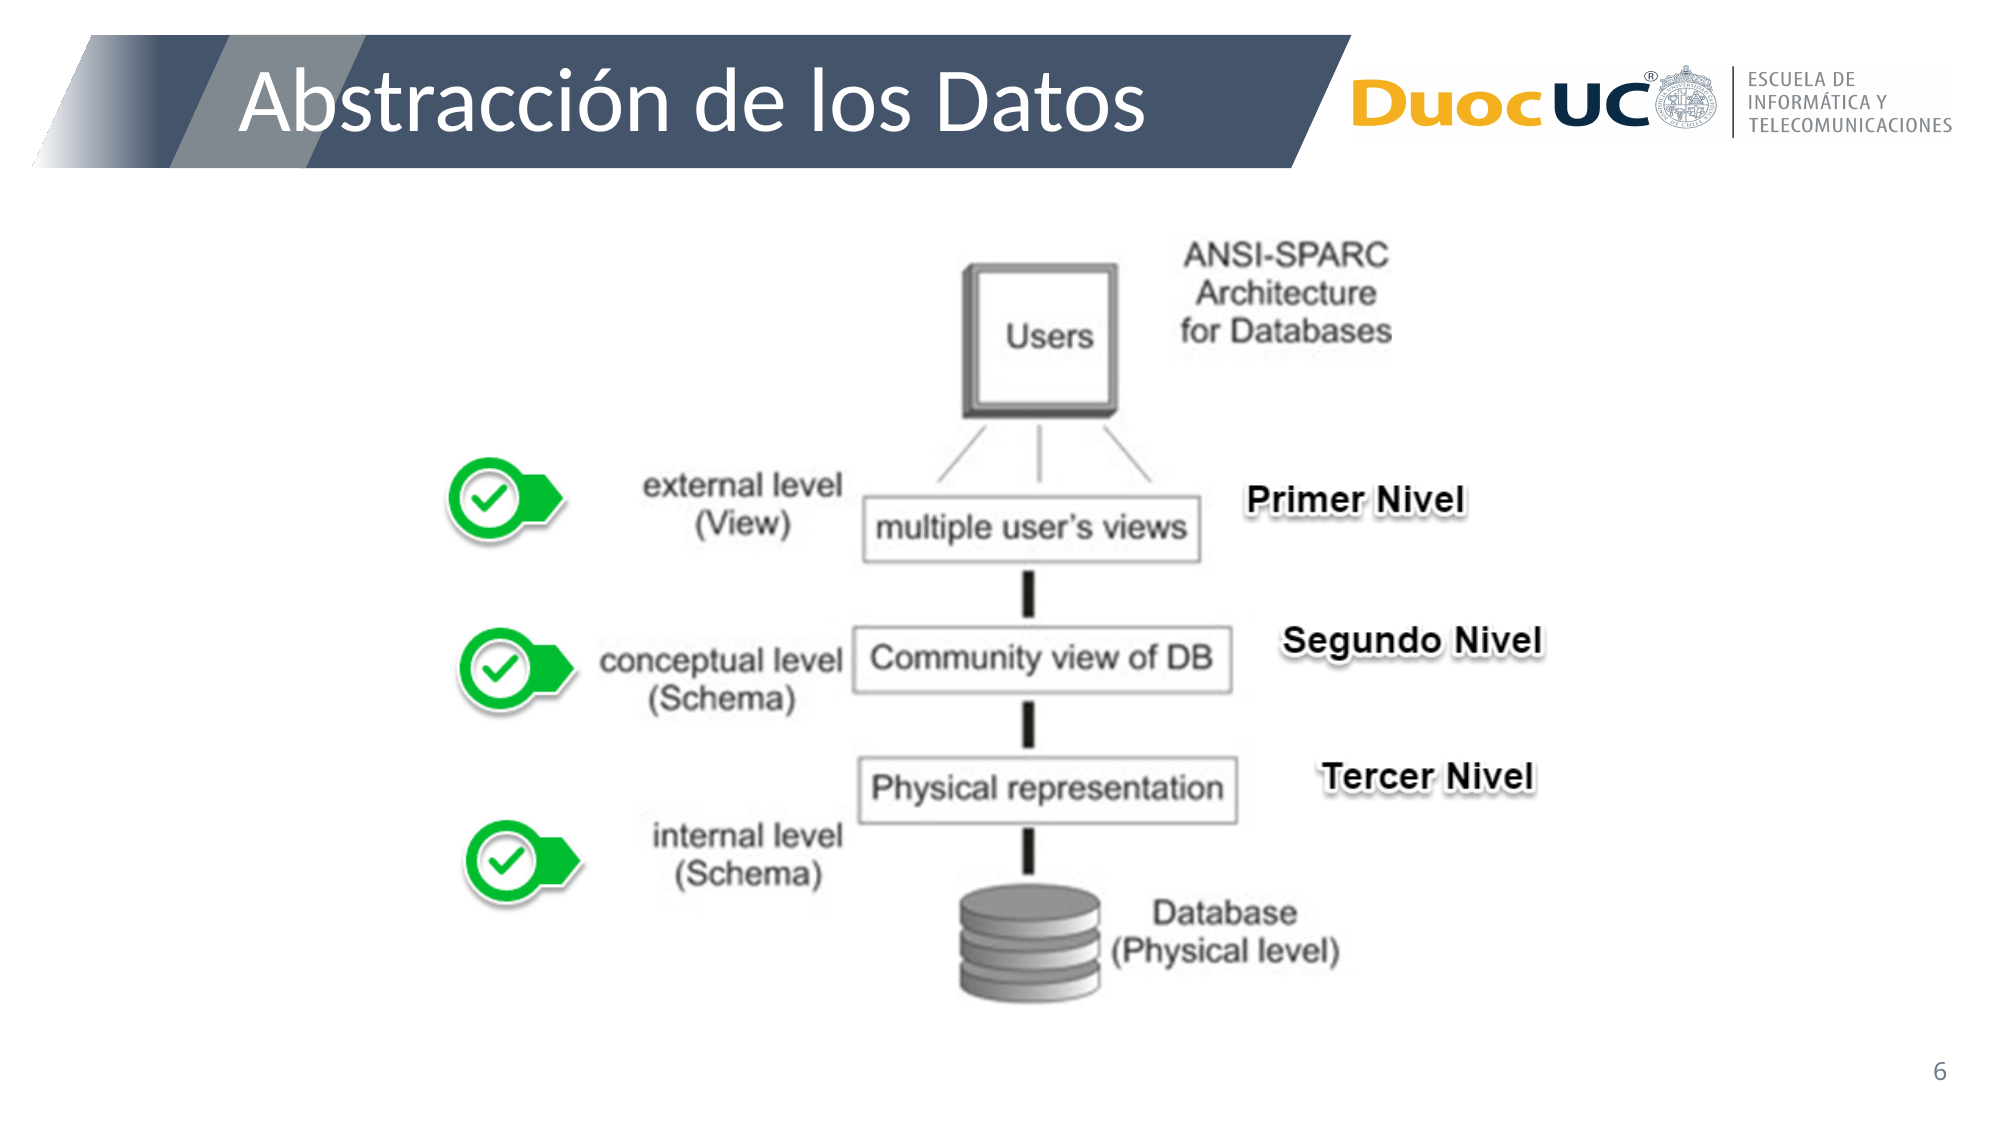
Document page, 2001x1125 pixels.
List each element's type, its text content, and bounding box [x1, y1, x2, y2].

picture [324, 234, 1675, 1008]
title Abstracción de los Datos [223, 34, 1324, 169]
picture [1351, 63, 1953, 140]
